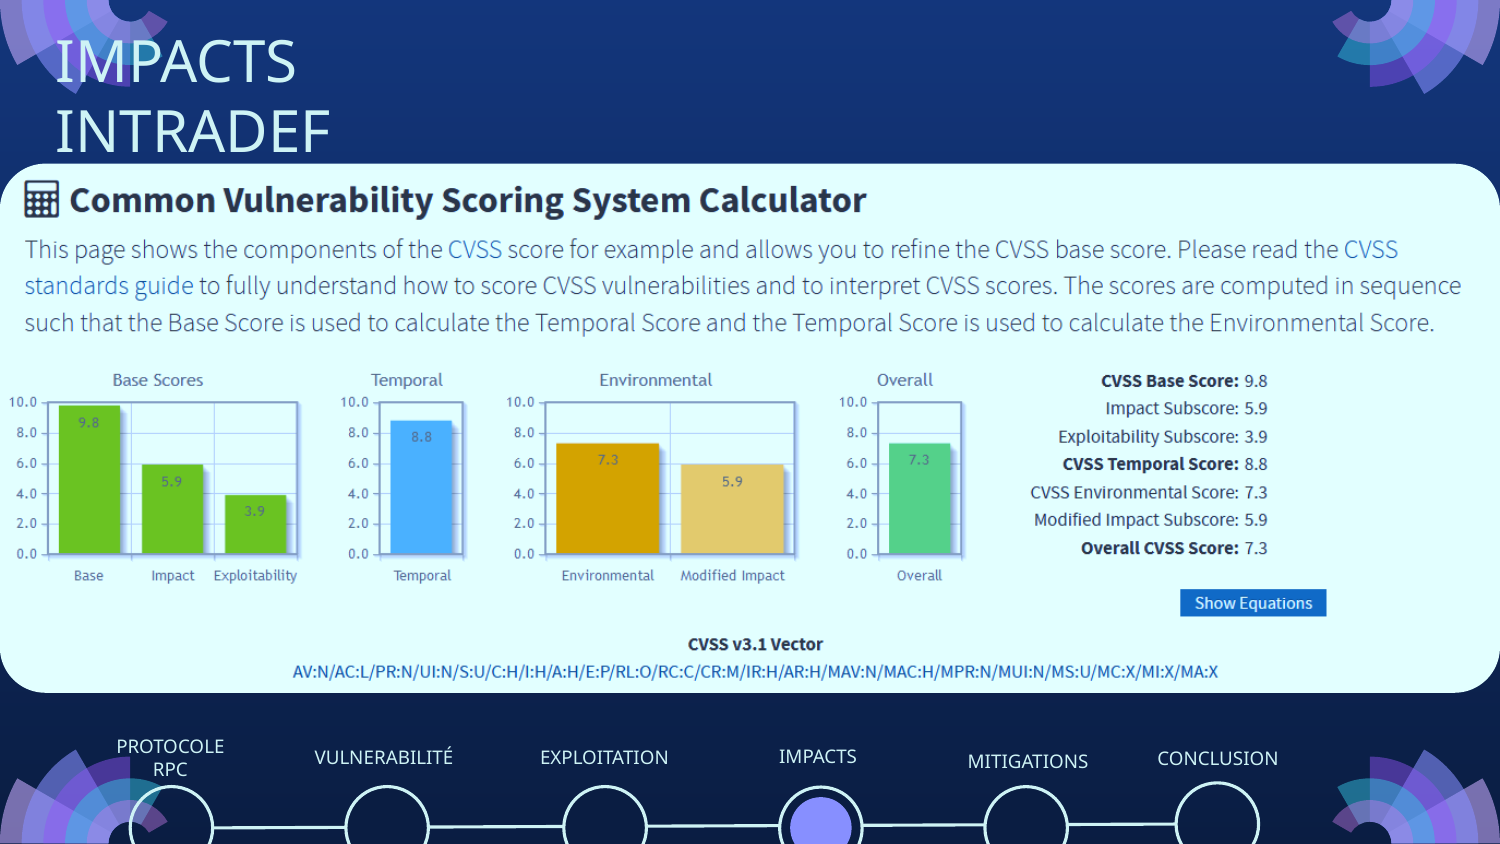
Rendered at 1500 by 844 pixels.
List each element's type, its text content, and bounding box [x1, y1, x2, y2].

text_box [791, 836, 851, 844]
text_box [0, 0, 168, 95]
text_box VULNERABILITÉ [193, 725, 414, 790]
text_box [790, 797, 852, 822]
text_box [346, 836, 428, 844]
text_box [848, 836, 862, 844]
picture [0, 163, 1500, 693]
text_box [780, 836, 794, 844]
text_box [212, 823, 1177, 829]
text_box [564, 790, 646, 822]
text_box [564, 836, 646, 844]
text_box [780, 789, 862, 822]
text_box [985, 793, 1067, 822]
text_box [130, 790, 213, 844]
text_box IMPACTS INTRADEF [40, 19, 491, 162]
text_box MITIGATIONS [837, 728, 1218, 793]
text_box IMPACTS [627, 724, 1009, 789]
text_box CONCLUSION [1027, 725, 1408, 790]
text_box [1176, 790, 1259, 844]
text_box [1331, 749, 1500, 844]
text_box EXPLOITATION [414, 725, 795, 790]
text_box [985, 836, 1067, 844]
text_box PROTOCOLE RPC [0, 725, 193, 790]
text_box [346, 790, 428, 822]
